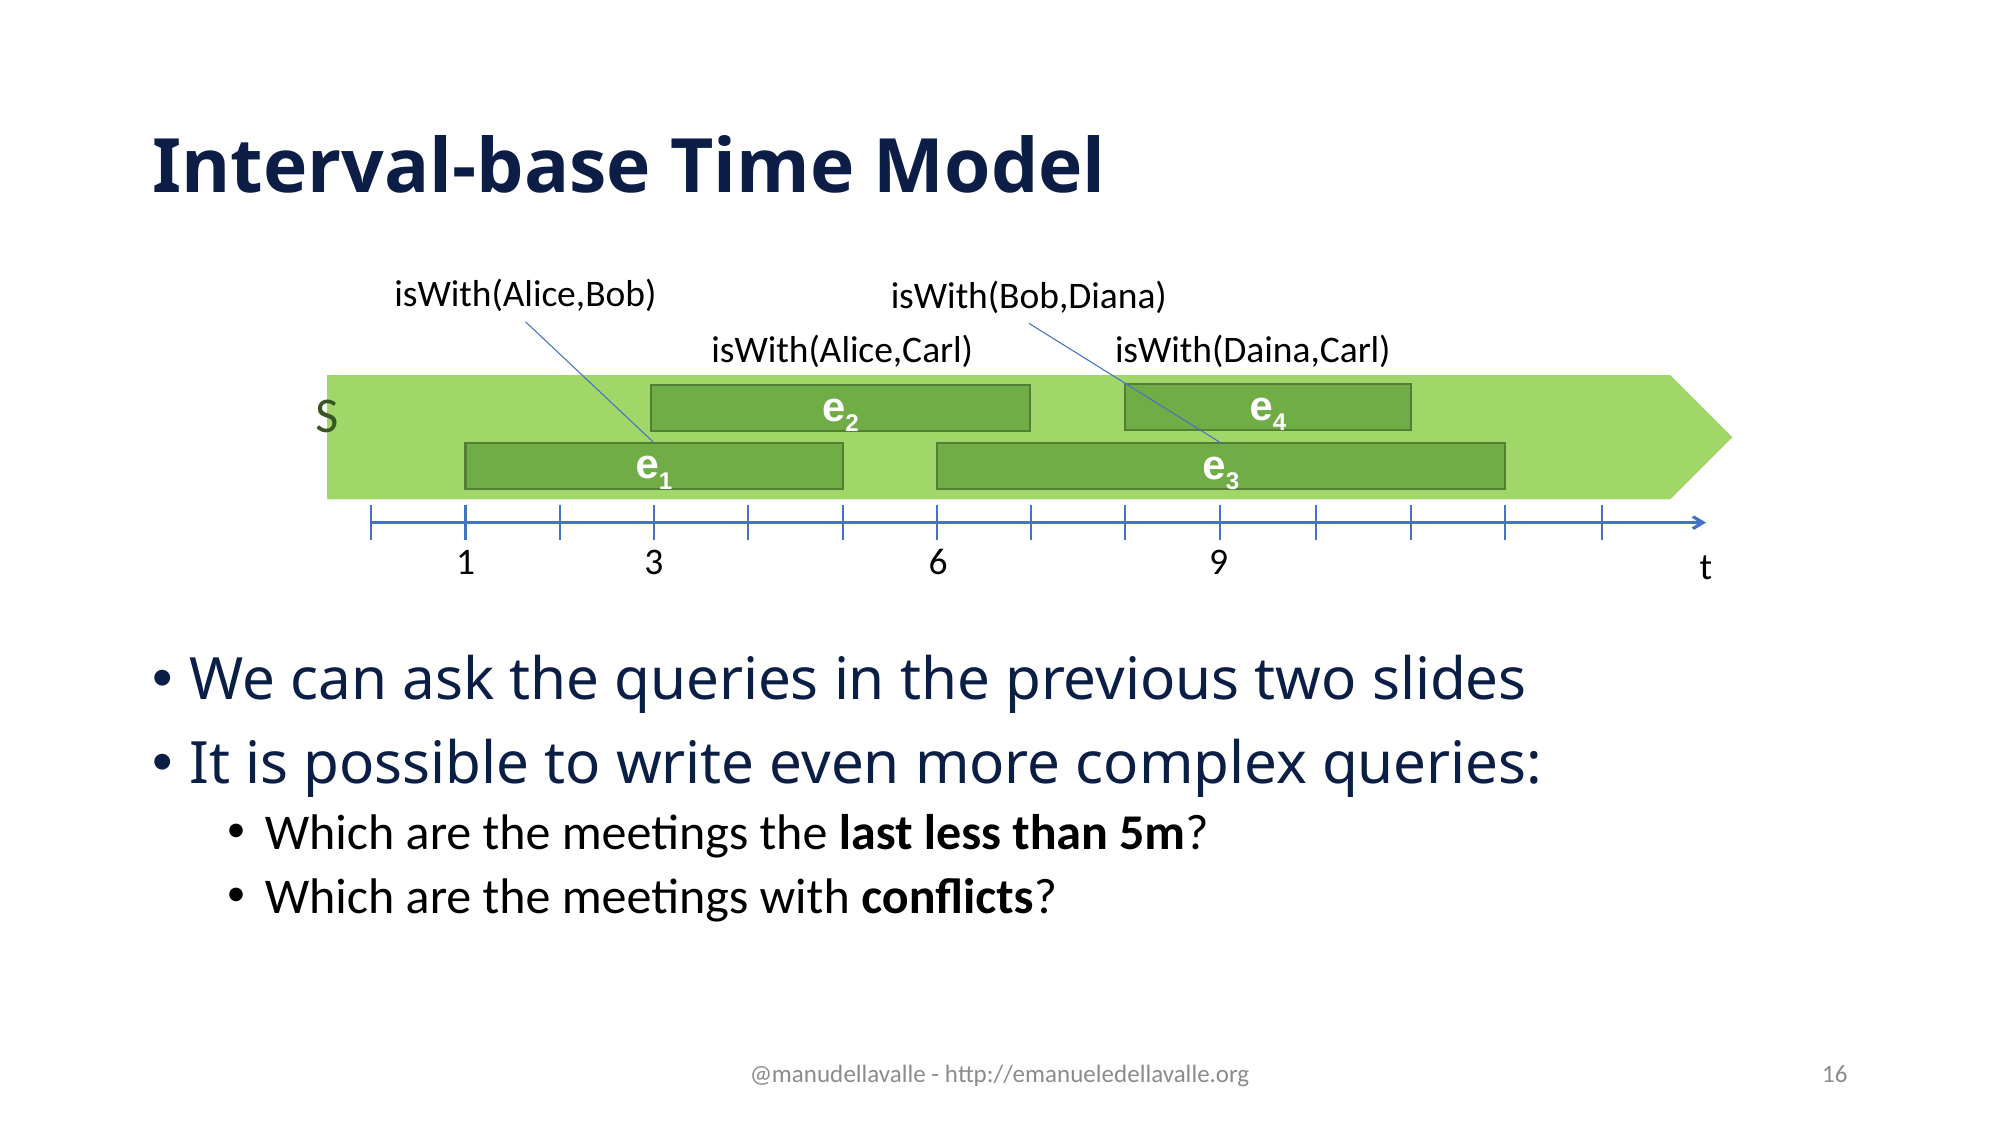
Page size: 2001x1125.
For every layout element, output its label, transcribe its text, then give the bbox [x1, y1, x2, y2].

text_box isWith(Alice,Bob) [379, 262, 672, 322]
text_box [327, 375, 1733, 500]
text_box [1029, 324, 1221, 443]
slide_number 16 [1498, 1042, 1863, 1103]
title Interval-base Time Model [137, 59, 1502, 278]
text_box e3 [936, 442, 1506, 490]
text_box t [1684, 534, 1728, 595]
footer @manudellavalle - http://emanueledellavalle.org [536, 1042, 1464, 1103]
text_box isWith(Daina,Carl) [1100, 317, 1406, 377]
text_box S [300, 375, 354, 451]
text_box 3 [629, 529, 679, 590]
text_box 6 [913, 529, 963, 590]
text_box e1 [464, 442, 844, 490]
text_box isWith(Bob,Diana) [876, 263, 1182, 324]
text_box e4 [1221, 383, 1412, 431]
text_box e2 [655, 384, 1029, 432]
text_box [525, 322, 655, 443]
text_box 1 [441, 529, 491, 590]
text_box 9 [1194, 529, 1244, 590]
text_box isWith(Alice,Carl) [696, 317, 989, 377]
list We can ask the queries in the previous two slides It is possible to write even more complex queries: Which are the meetings the last less than 5m? Which are the meetings with conflicts? [137, 299, 1863, 1014]
